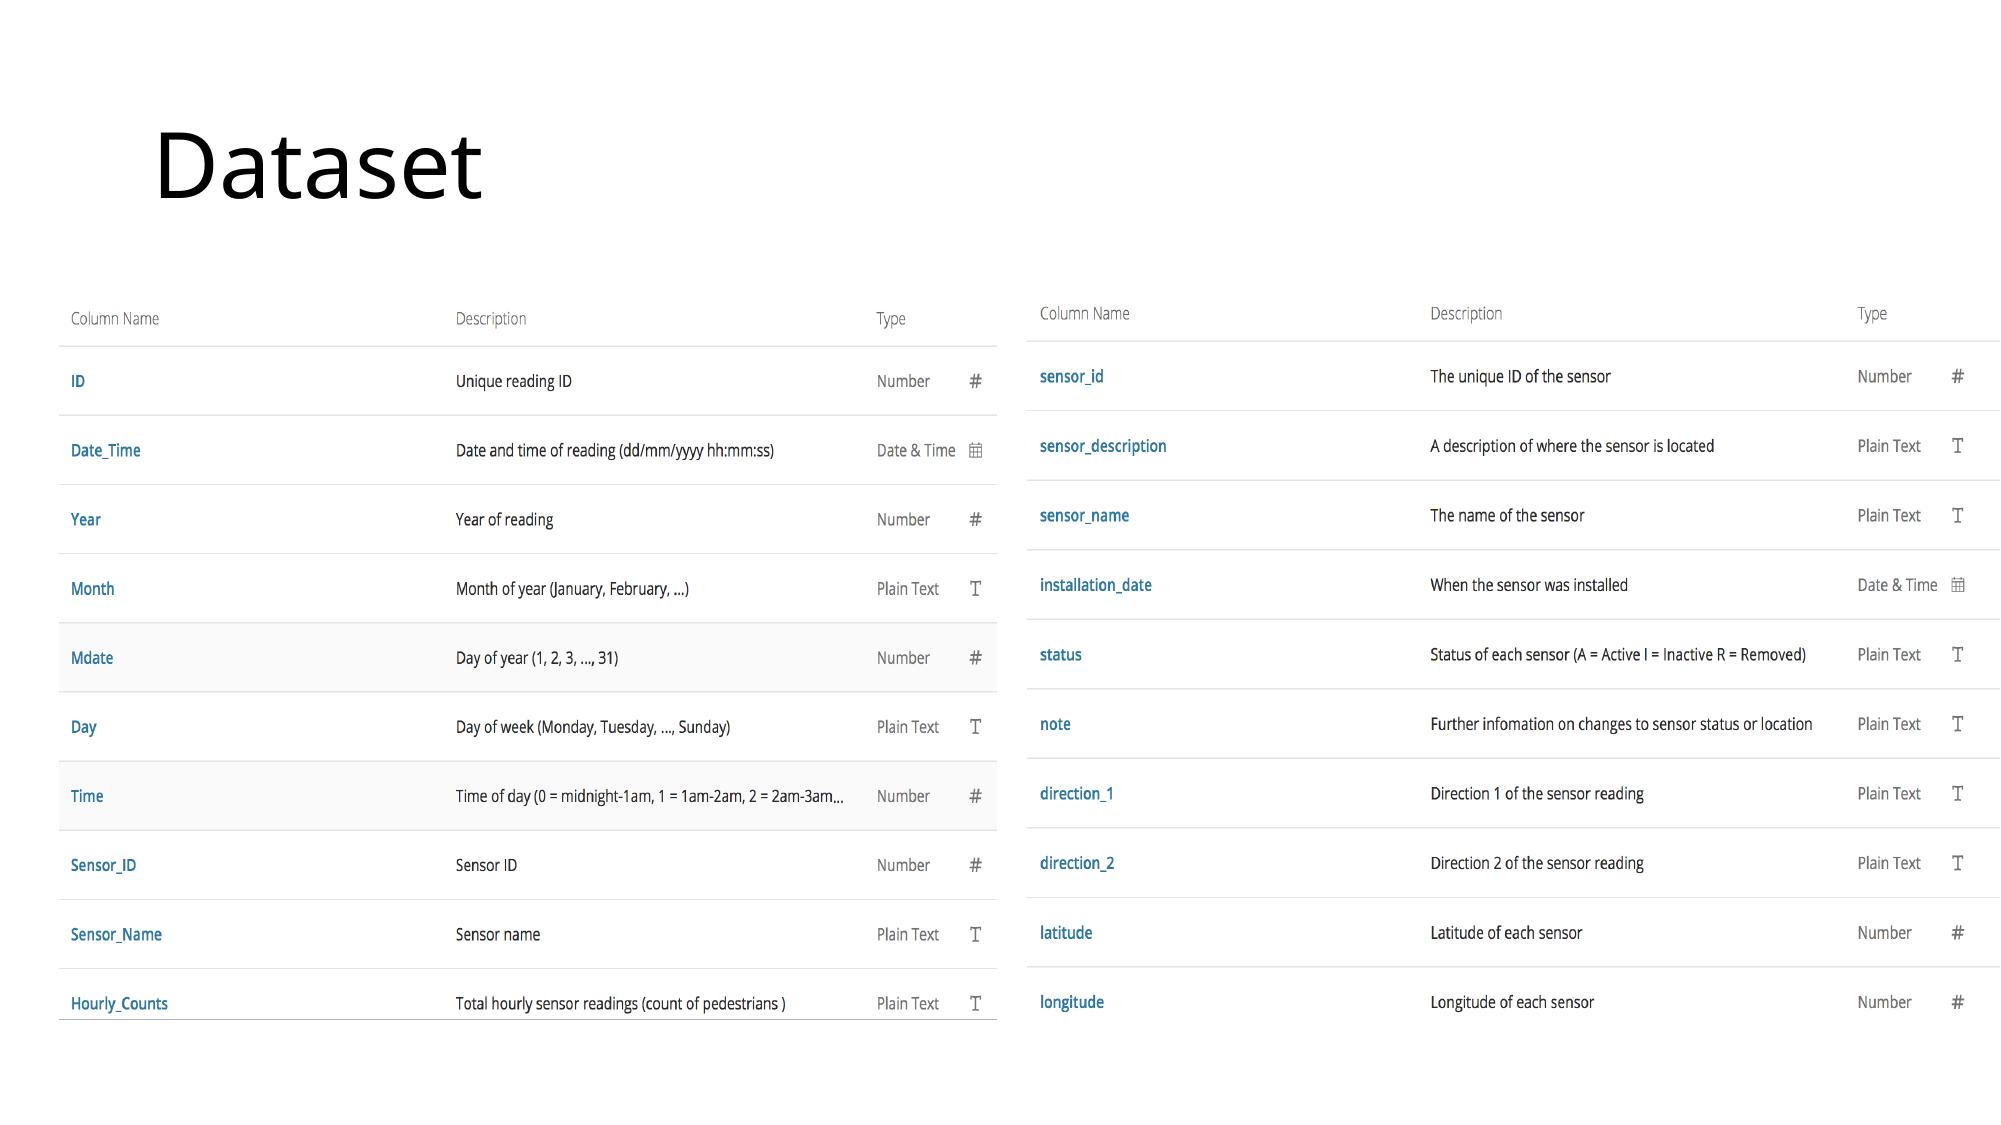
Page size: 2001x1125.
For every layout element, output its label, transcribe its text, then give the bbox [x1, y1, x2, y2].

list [58, 306, 997, 1021]
picture [1027, 306, 2000, 1021]
title Dataset [137, 59, 1863, 278]
